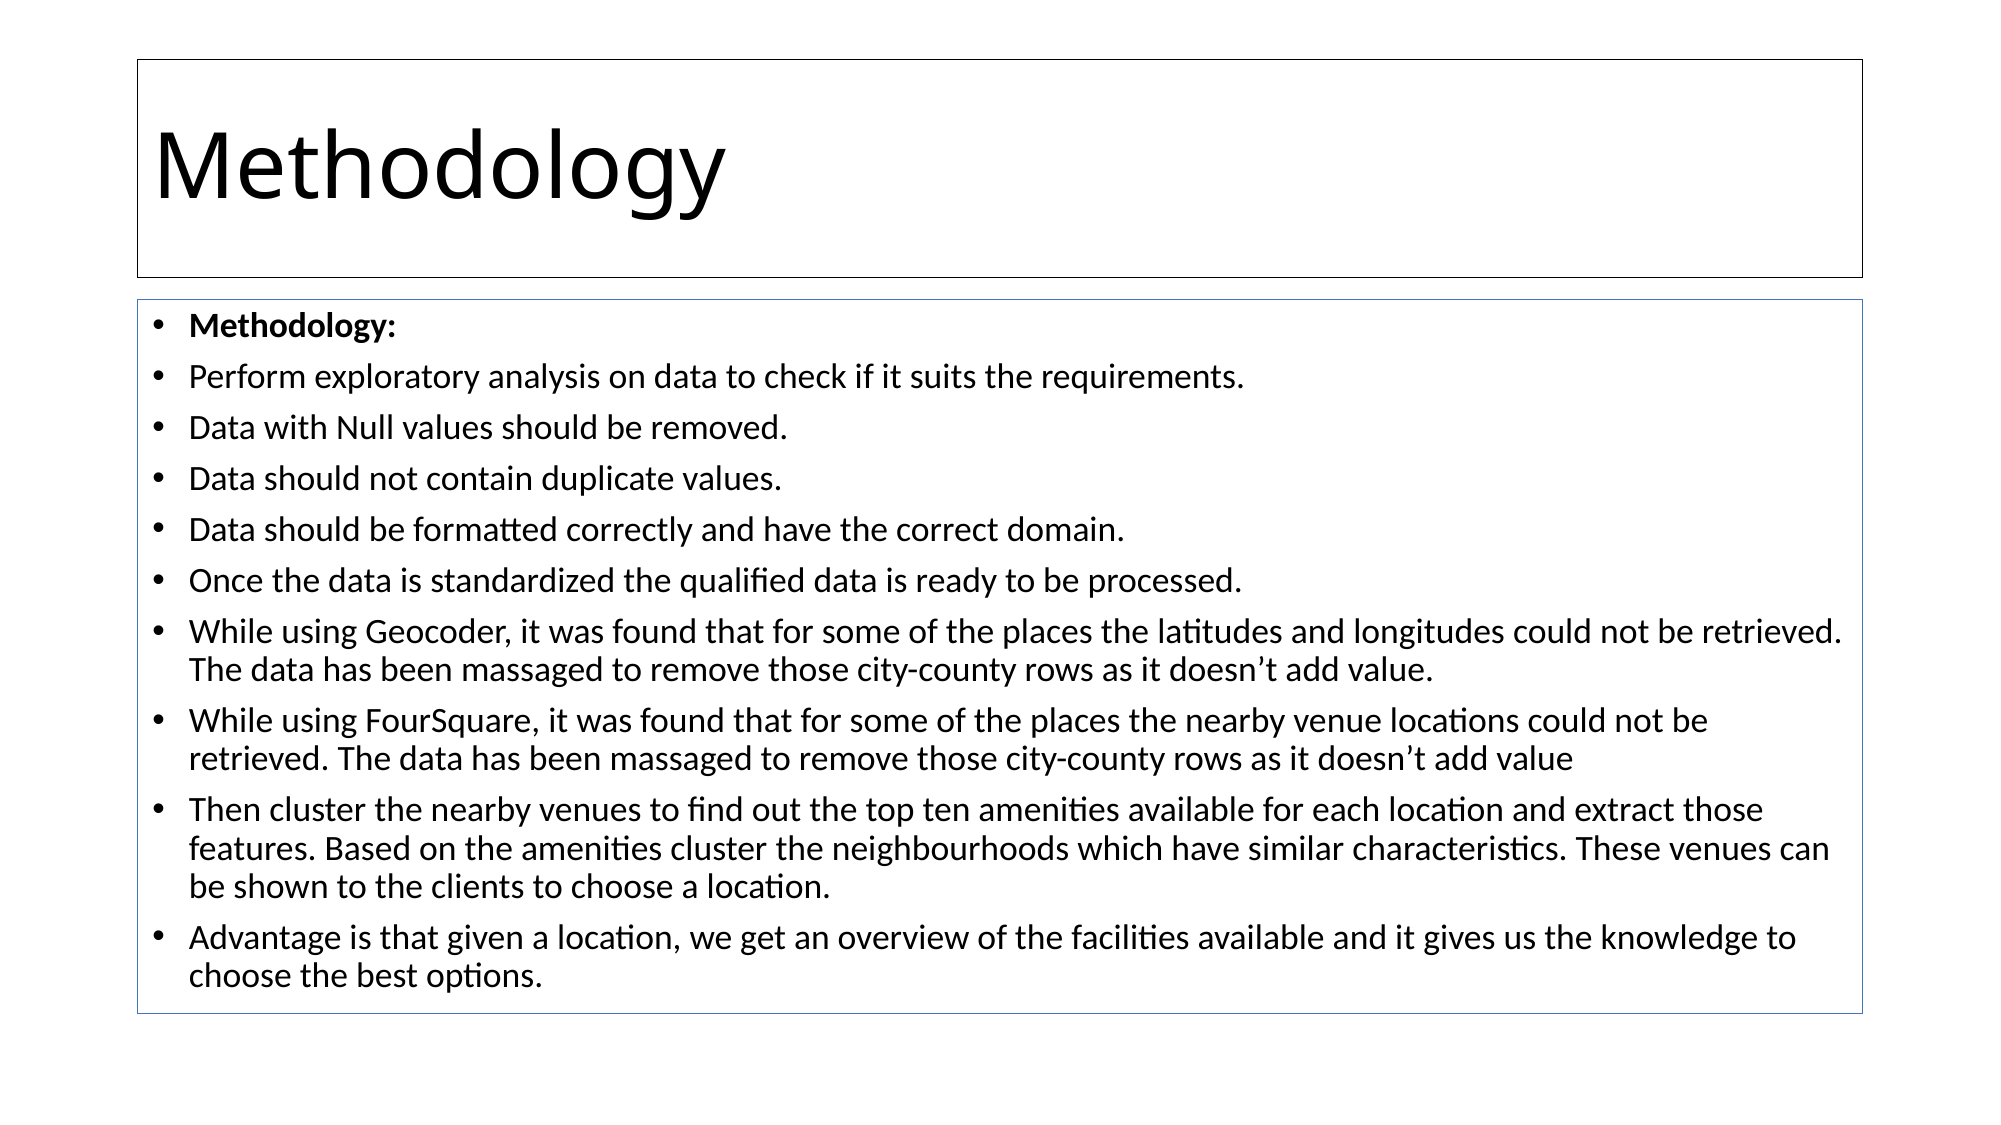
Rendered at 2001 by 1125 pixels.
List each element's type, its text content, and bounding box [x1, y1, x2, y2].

title Methodology [137, 59, 1863, 278]
list Methodology: Perform exploratory analysis on data to check if it suits the requirements. Data with Null values should be removed. Data should not contain duplicate values. Data should be formatted correctly and have the correct domain. Once the data is standardized the qualified data is ready to be processed. While using Geocoder, it was found that for some of the places the latitudes and longitudes could not be retrieved. The data has been massaged to remove those city-county rows as it doesn’t add value. While using FourSquare, it was found that for some of the places the nearby venue locations could not be retrieved. The data has been massaged to remove those city-county rows as it doesn’t add value Then cluster the nearby venues to find out the top ten amenities available for each location and extract those features. Based on the amenities cluster the neighbourhoods which have similar characteristics. These venues can be shown to the clients to choose a location. Advantage is that given a location, we get an overview of the facilities available and it gives us the knowledge to choose the best options. [137, 299, 1863, 1014]
